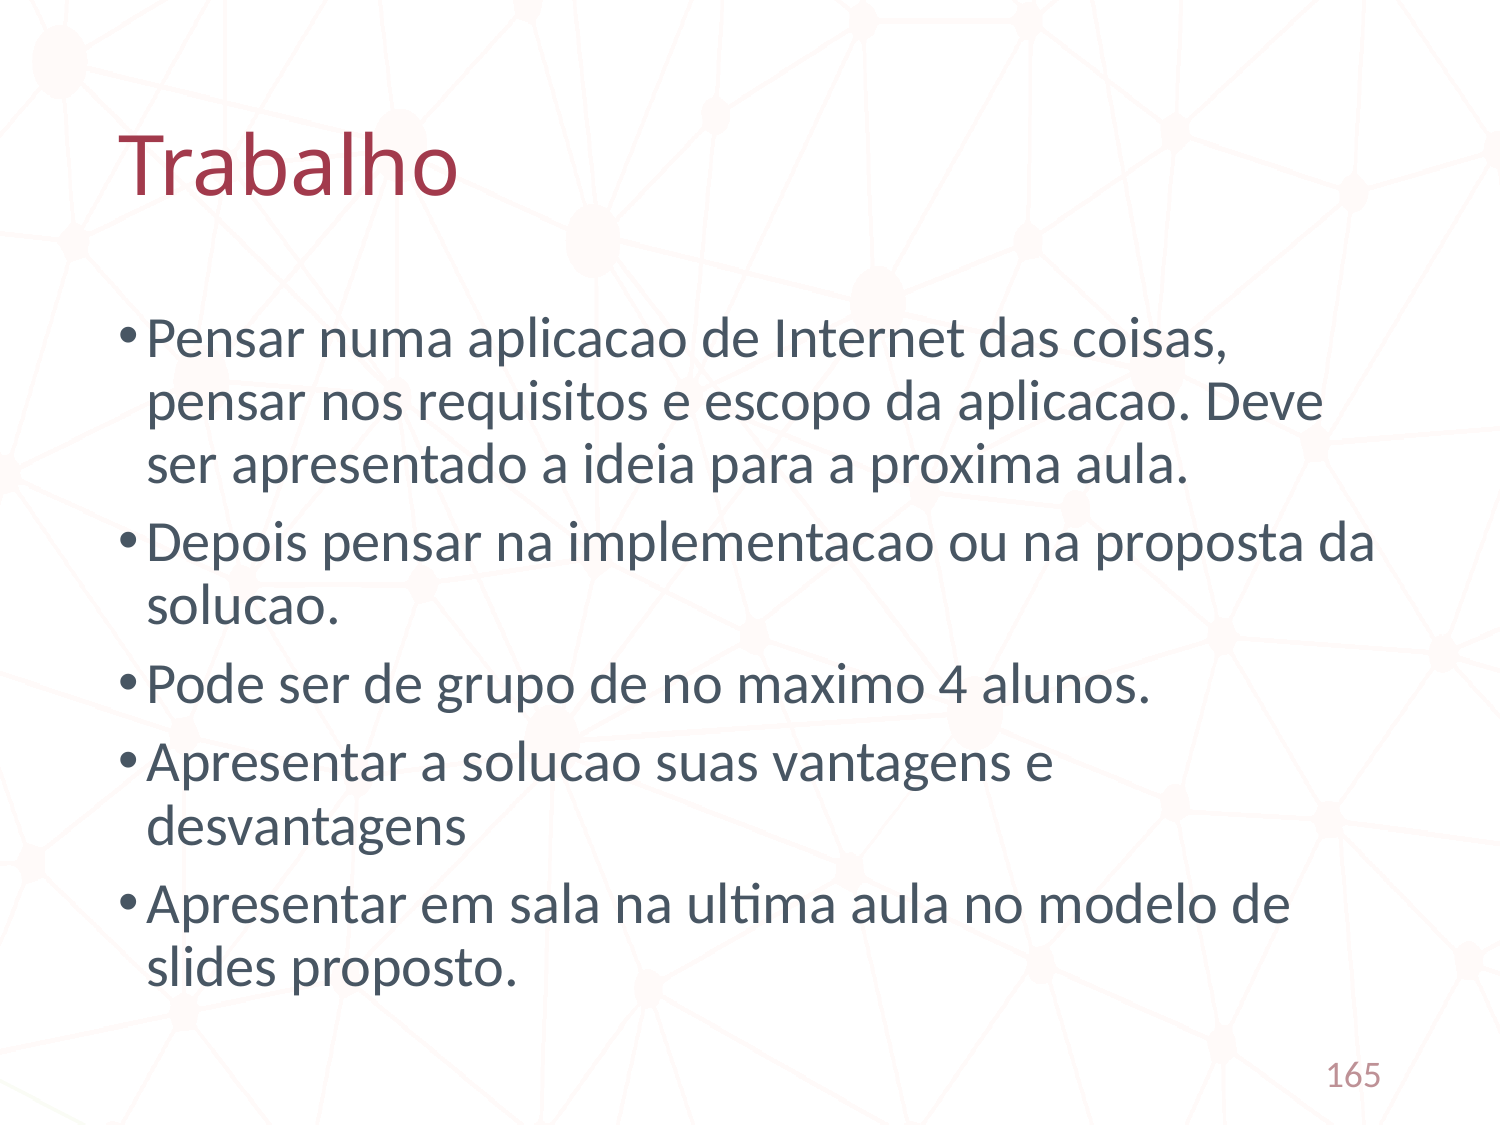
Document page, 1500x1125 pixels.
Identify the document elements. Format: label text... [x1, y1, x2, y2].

list Pensar numa aplicacao de Internet das coisas, pensar nos requisitos e escopo da aplicacao. Deve ser apresentado a ideia para a proxima aula. Depois pensar na implementacao ou na proposta da solucao. Pode ser de grupo de no maximo 4 alunos. Apresentar a solucao suas vantagens e desvantagens Apresentar em sala na ultima aula no modelo de slides proposto. [103, 299, 1397, 1014]
title Trabalho [103, 59, 1397, 278]
slide_number 165 [1059, 1042, 1397, 1103]
